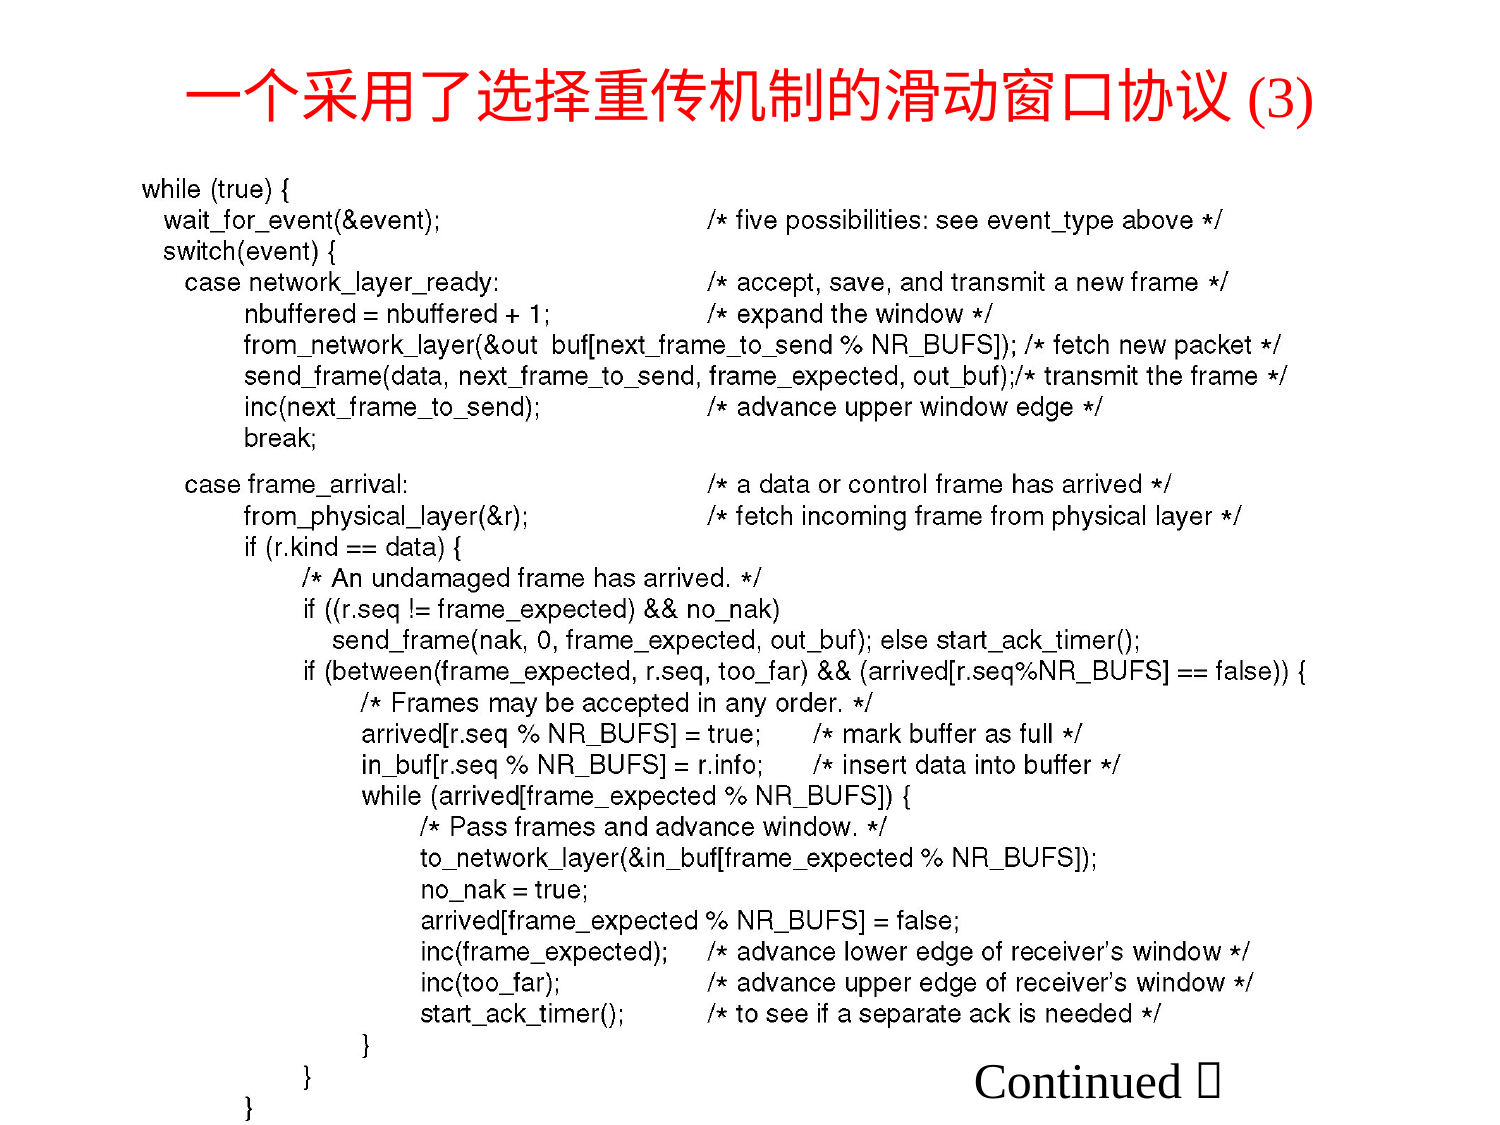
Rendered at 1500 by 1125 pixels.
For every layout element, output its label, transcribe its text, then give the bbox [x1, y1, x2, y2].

title 一个采用了选择重传机制的滑动窗口协议(3) [0, 0, 1500, 188]
picture [126, 172, 1320, 1125]
